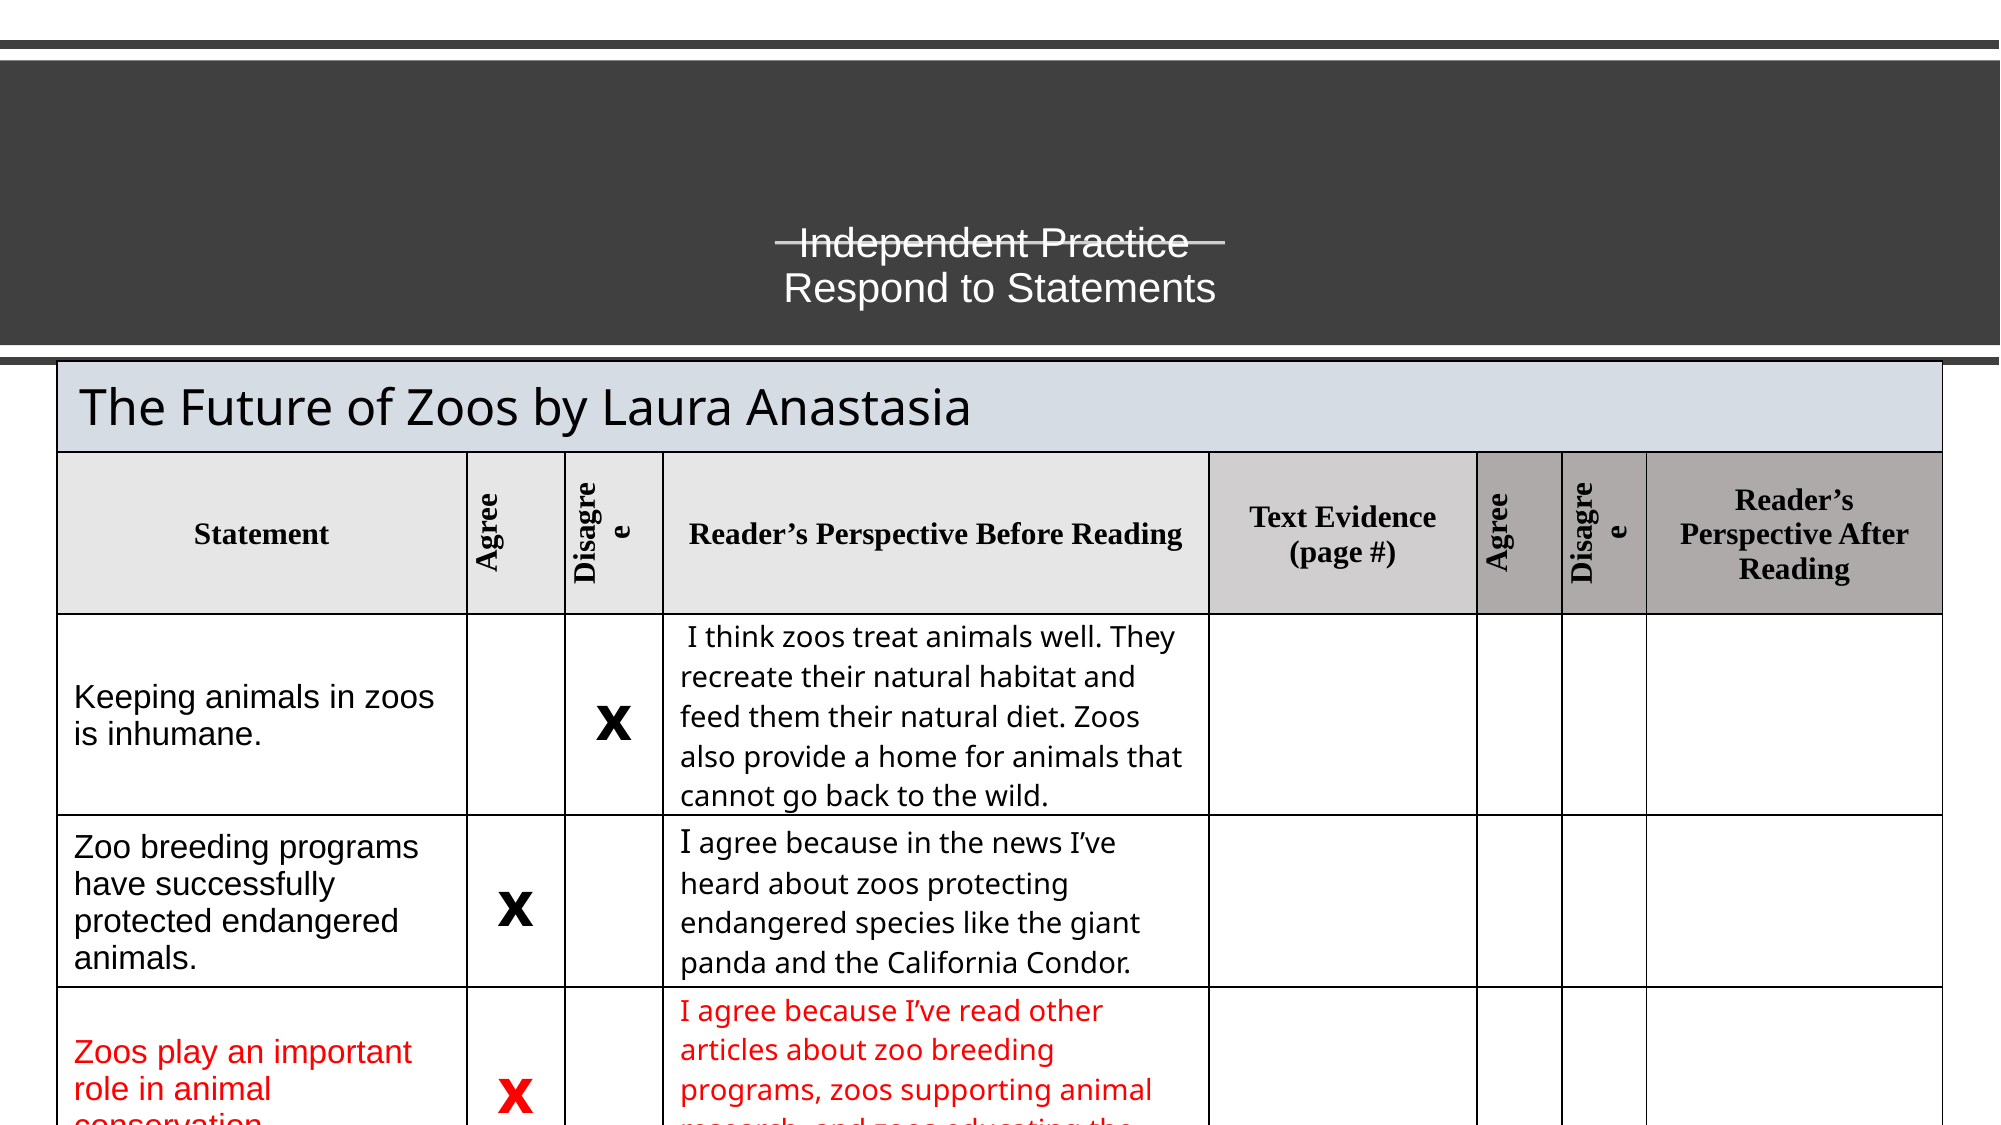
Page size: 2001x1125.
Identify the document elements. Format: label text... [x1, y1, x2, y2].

table_cell Zoos play an important role in animal conservation. [58, 988, 466, 1125]
table_cell Text Evidence (page #) [1210, 453, 1476, 613]
table_cell Reader’s Perspective After Reading [1647, 453, 1942, 613]
table_cell Disagree [566, 453, 662, 613]
table_cell Agree [468, 453, 564, 613]
text_box [0, 58, 2000, 347]
table_cell [1478, 615, 1561, 814]
table_cell Agree [1478, 453, 1561, 613]
table_cell Keeping animals in zoos is inhumane. [58, 615, 466, 814]
table_cell [1563, 816, 1646, 986]
table_cell I think zoos treat animals well. They recreate their natural habitat and feed them their natural diet. Zoos also provide a home for animals that cannot go back to the wild. [664, 615, 1208, 814]
table_cell Statement [58, 453, 466, 613]
table_cell [1478, 988, 1561, 1125]
table_cell I agree because in the news I’ve heard about zoos protecting endangered species like the giant panda and the California Condor. [664, 816, 1208, 986]
table_cell [1210, 988, 1476, 1125]
table_cell [1563, 988, 1646, 1125]
table_cell Reader’s Perspective Before Reading [664, 453, 1208, 613]
table_cell [1647, 816, 1942, 986]
table_cell [1478, 816, 1561, 986]
table_cell x [468, 988, 564, 1125]
table_cell x [468, 816, 564, 986]
table_cell [1647, 615, 1942, 814]
table_cell [468, 615, 564, 814]
table_cell [1210, 816, 1476, 986]
table_cell x [566, 615, 662, 814]
table_cell I agree because I’ve read other articles about zoo breeding programs, zoos supporting animal research, and zoos educating the public. [664, 988, 1208, 1125]
table_cell [566, 988, 662, 1125]
table_cell [1647, 988, 1942, 1125]
table_cell Disagree [1563, 453, 1646, 613]
table_cell Zoo breeding programs have successfully protected endangered animals. [58, 816, 466, 986]
title Independent Practice Respond to Statements [86, 166, 1914, 320]
table_cell [566, 816, 662, 986]
table_header The Future of Zoos by Laura Anastasia [58, 373, 1942, 451]
table_cell [1563, 615, 1646, 814]
table_cell [1210, 615, 1476, 814]
